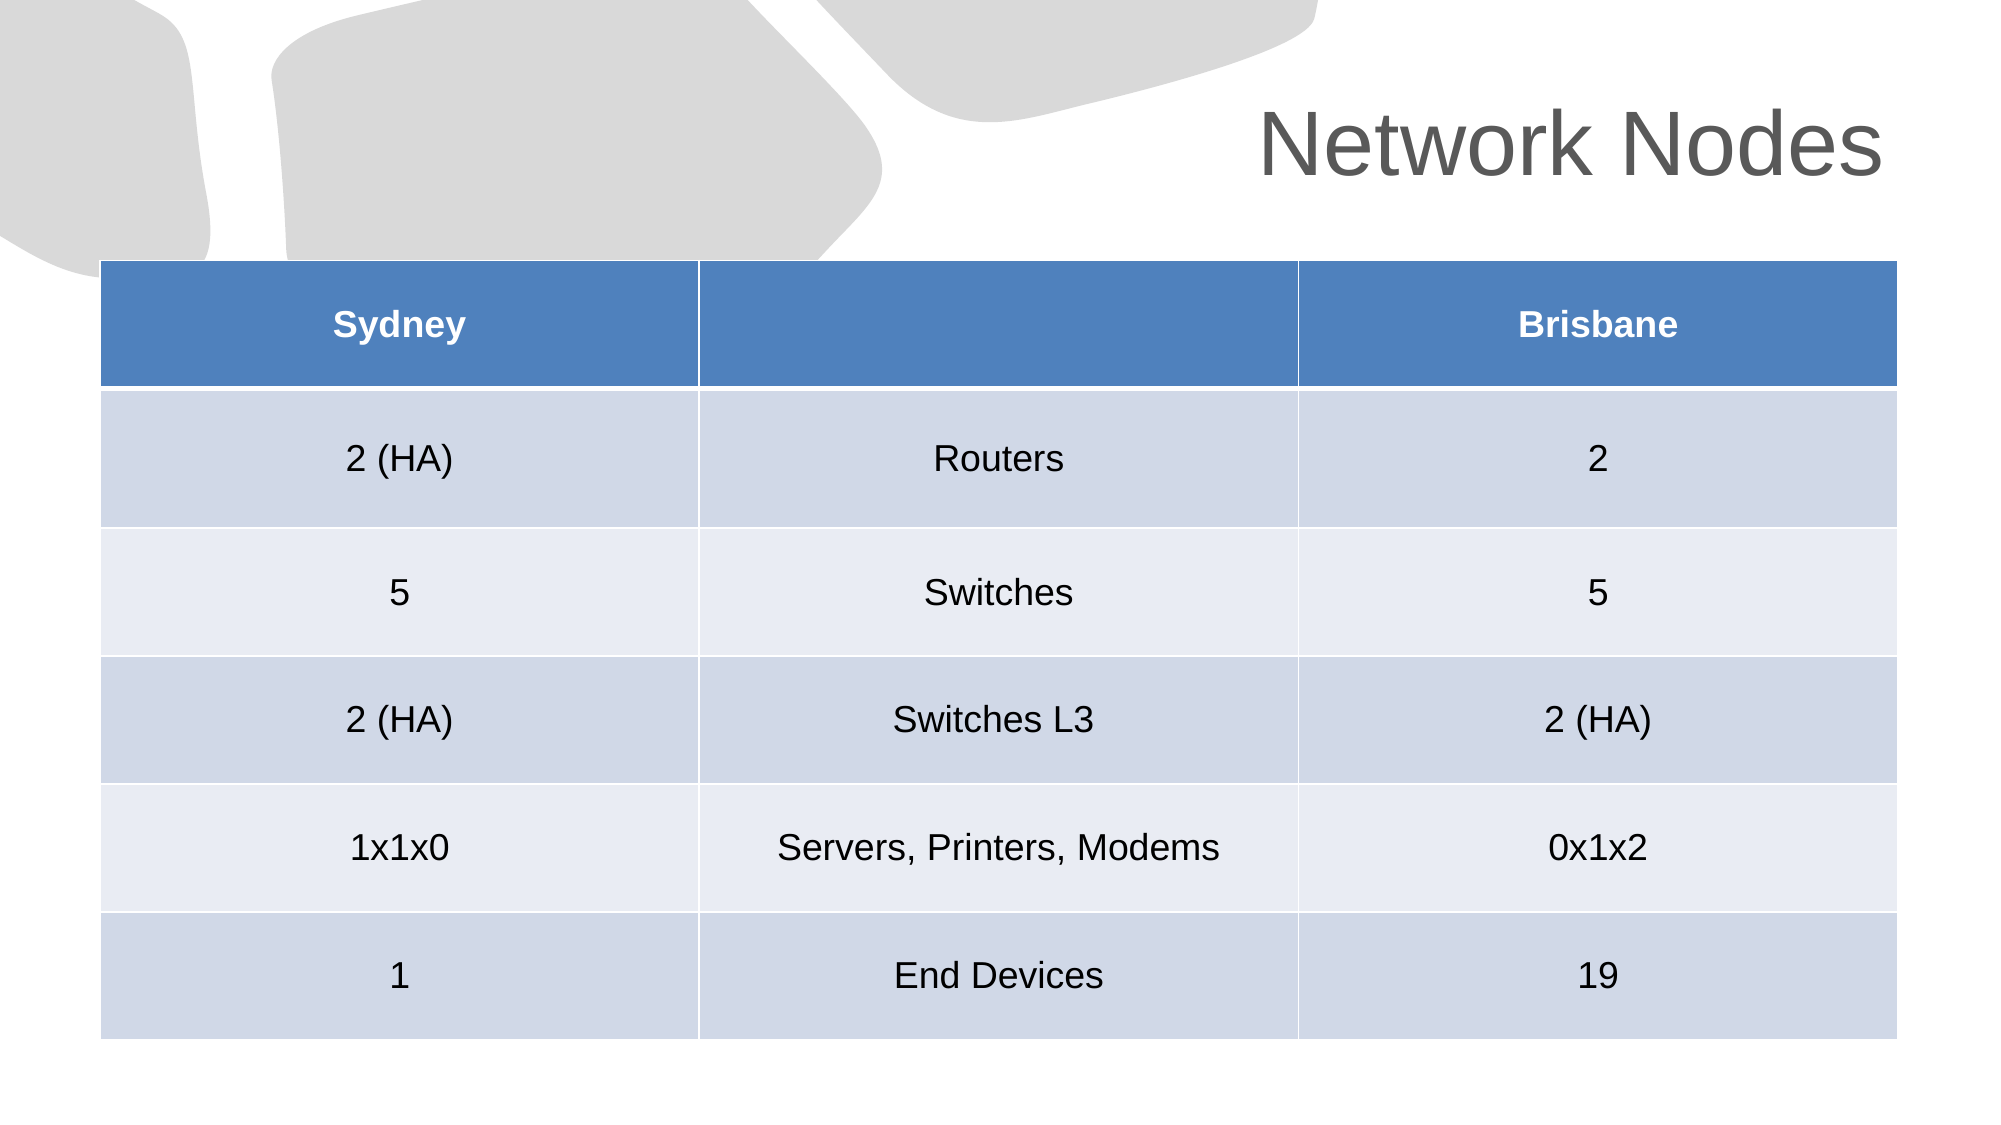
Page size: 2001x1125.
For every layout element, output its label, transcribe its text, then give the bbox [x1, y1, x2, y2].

table_cell 1 [101, 913, 698, 1039]
table_cell 2 (HA) [101, 657, 698, 783]
table_header Sydney [101, 261, 698, 386]
table_cell 2 (HA) [1299, 657, 1897, 783]
table_header [700, 261, 1298, 386]
table_cell Routers [700, 391, 1298, 527]
title Network Nodes [99, 45, 1900, 233]
table_cell Switches [700, 529, 1298, 655]
table_cell 2 (HA) [101, 391, 698, 527]
table_cell 19 [1299, 913, 1897, 1039]
table_cell 5 [1299, 529, 1897, 655]
table_cell End Devices [700, 913, 1298, 1039]
table_cell Servers, Printers, Modems [700, 785, 1298, 911]
table_cell 5 [101, 529, 698, 655]
table_cell Switches L3 [700, 657, 1298, 783]
table_cell 2 [1299, 391, 1897, 527]
table_header Brisbane [1299, 261, 1897, 386]
table_cell 1x1x0 [101, 785, 698, 911]
table_cell 0x1x2 [1299, 785, 1897, 911]
